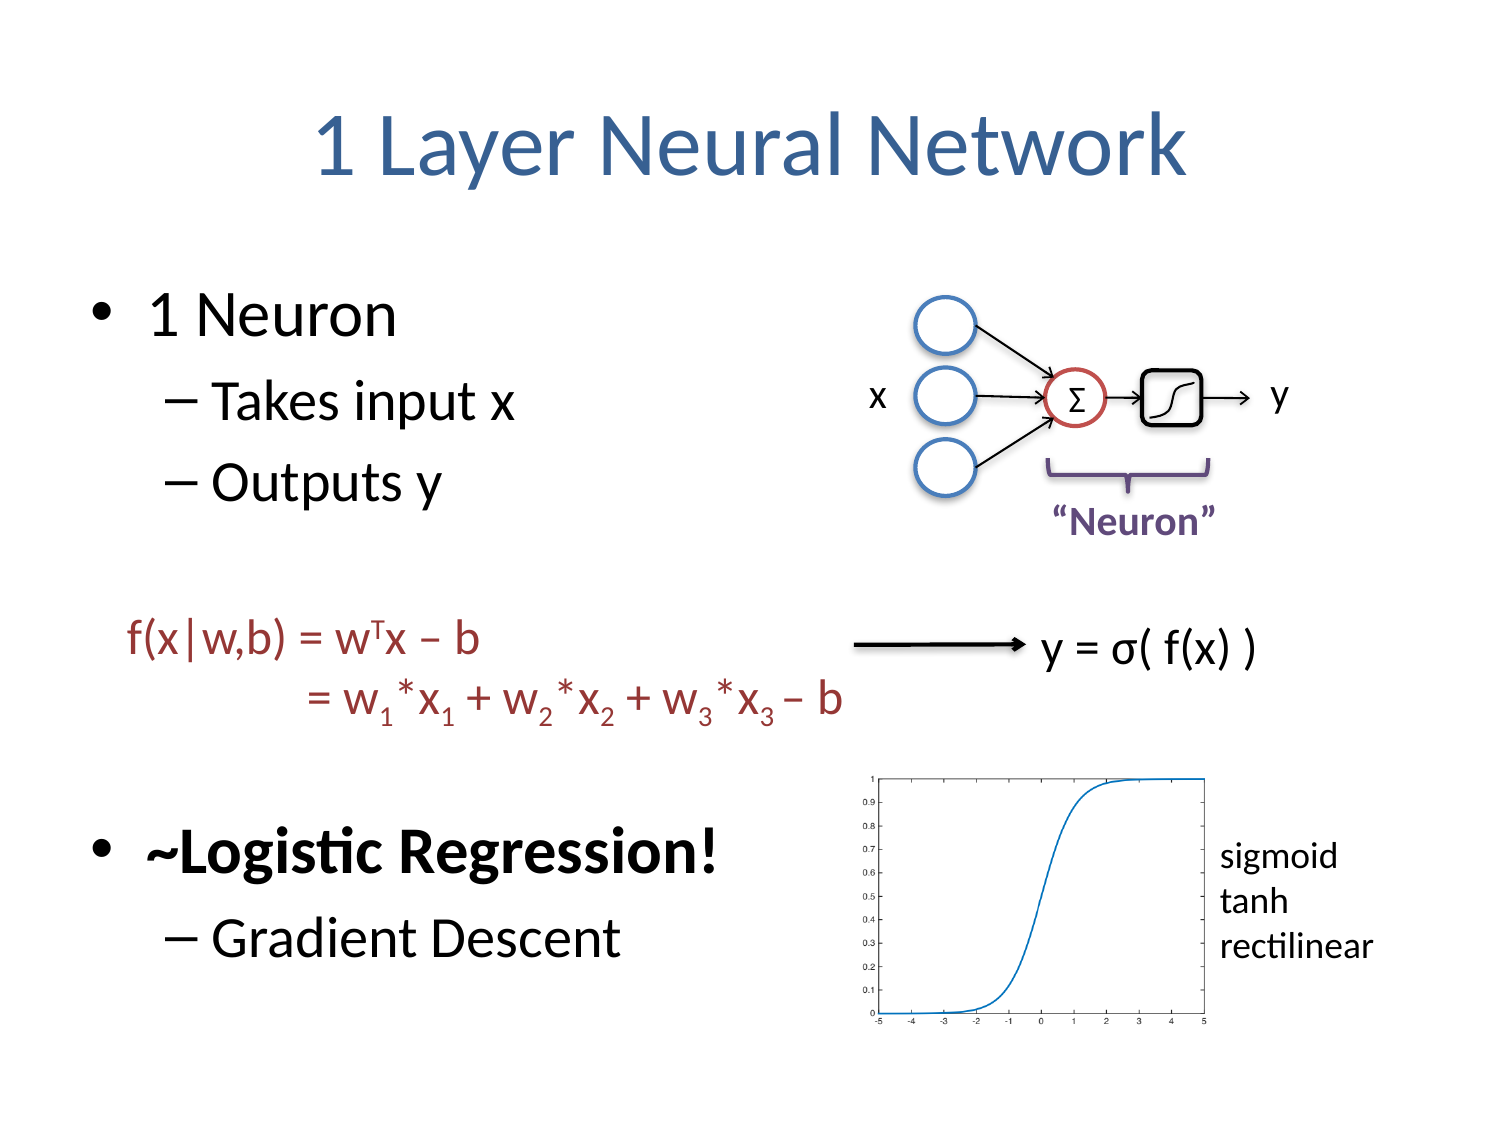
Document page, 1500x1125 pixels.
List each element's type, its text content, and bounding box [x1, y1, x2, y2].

text_box f(x|w,b) = wTx – b = w1*x1 + w2*x2 + w3*x3 – b [112, 551, 996, 785]
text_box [853, 296, 1306, 497]
picture [855, 756, 1220, 1045]
text_box “Neuron” [1036, 505, 1233, 551]
list 1 Neuron Takes input x Outputs y ~Logistic Regression! Gradient Descent [75, 262, 1425, 1005]
title 1 Layer Neural Network [75, 45, 1425, 233]
text_box sigmoid tanh rectilinear [1224, 823, 1390, 974]
text_box y = σ( f(x) ) [1026, 606, 1274, 682]
